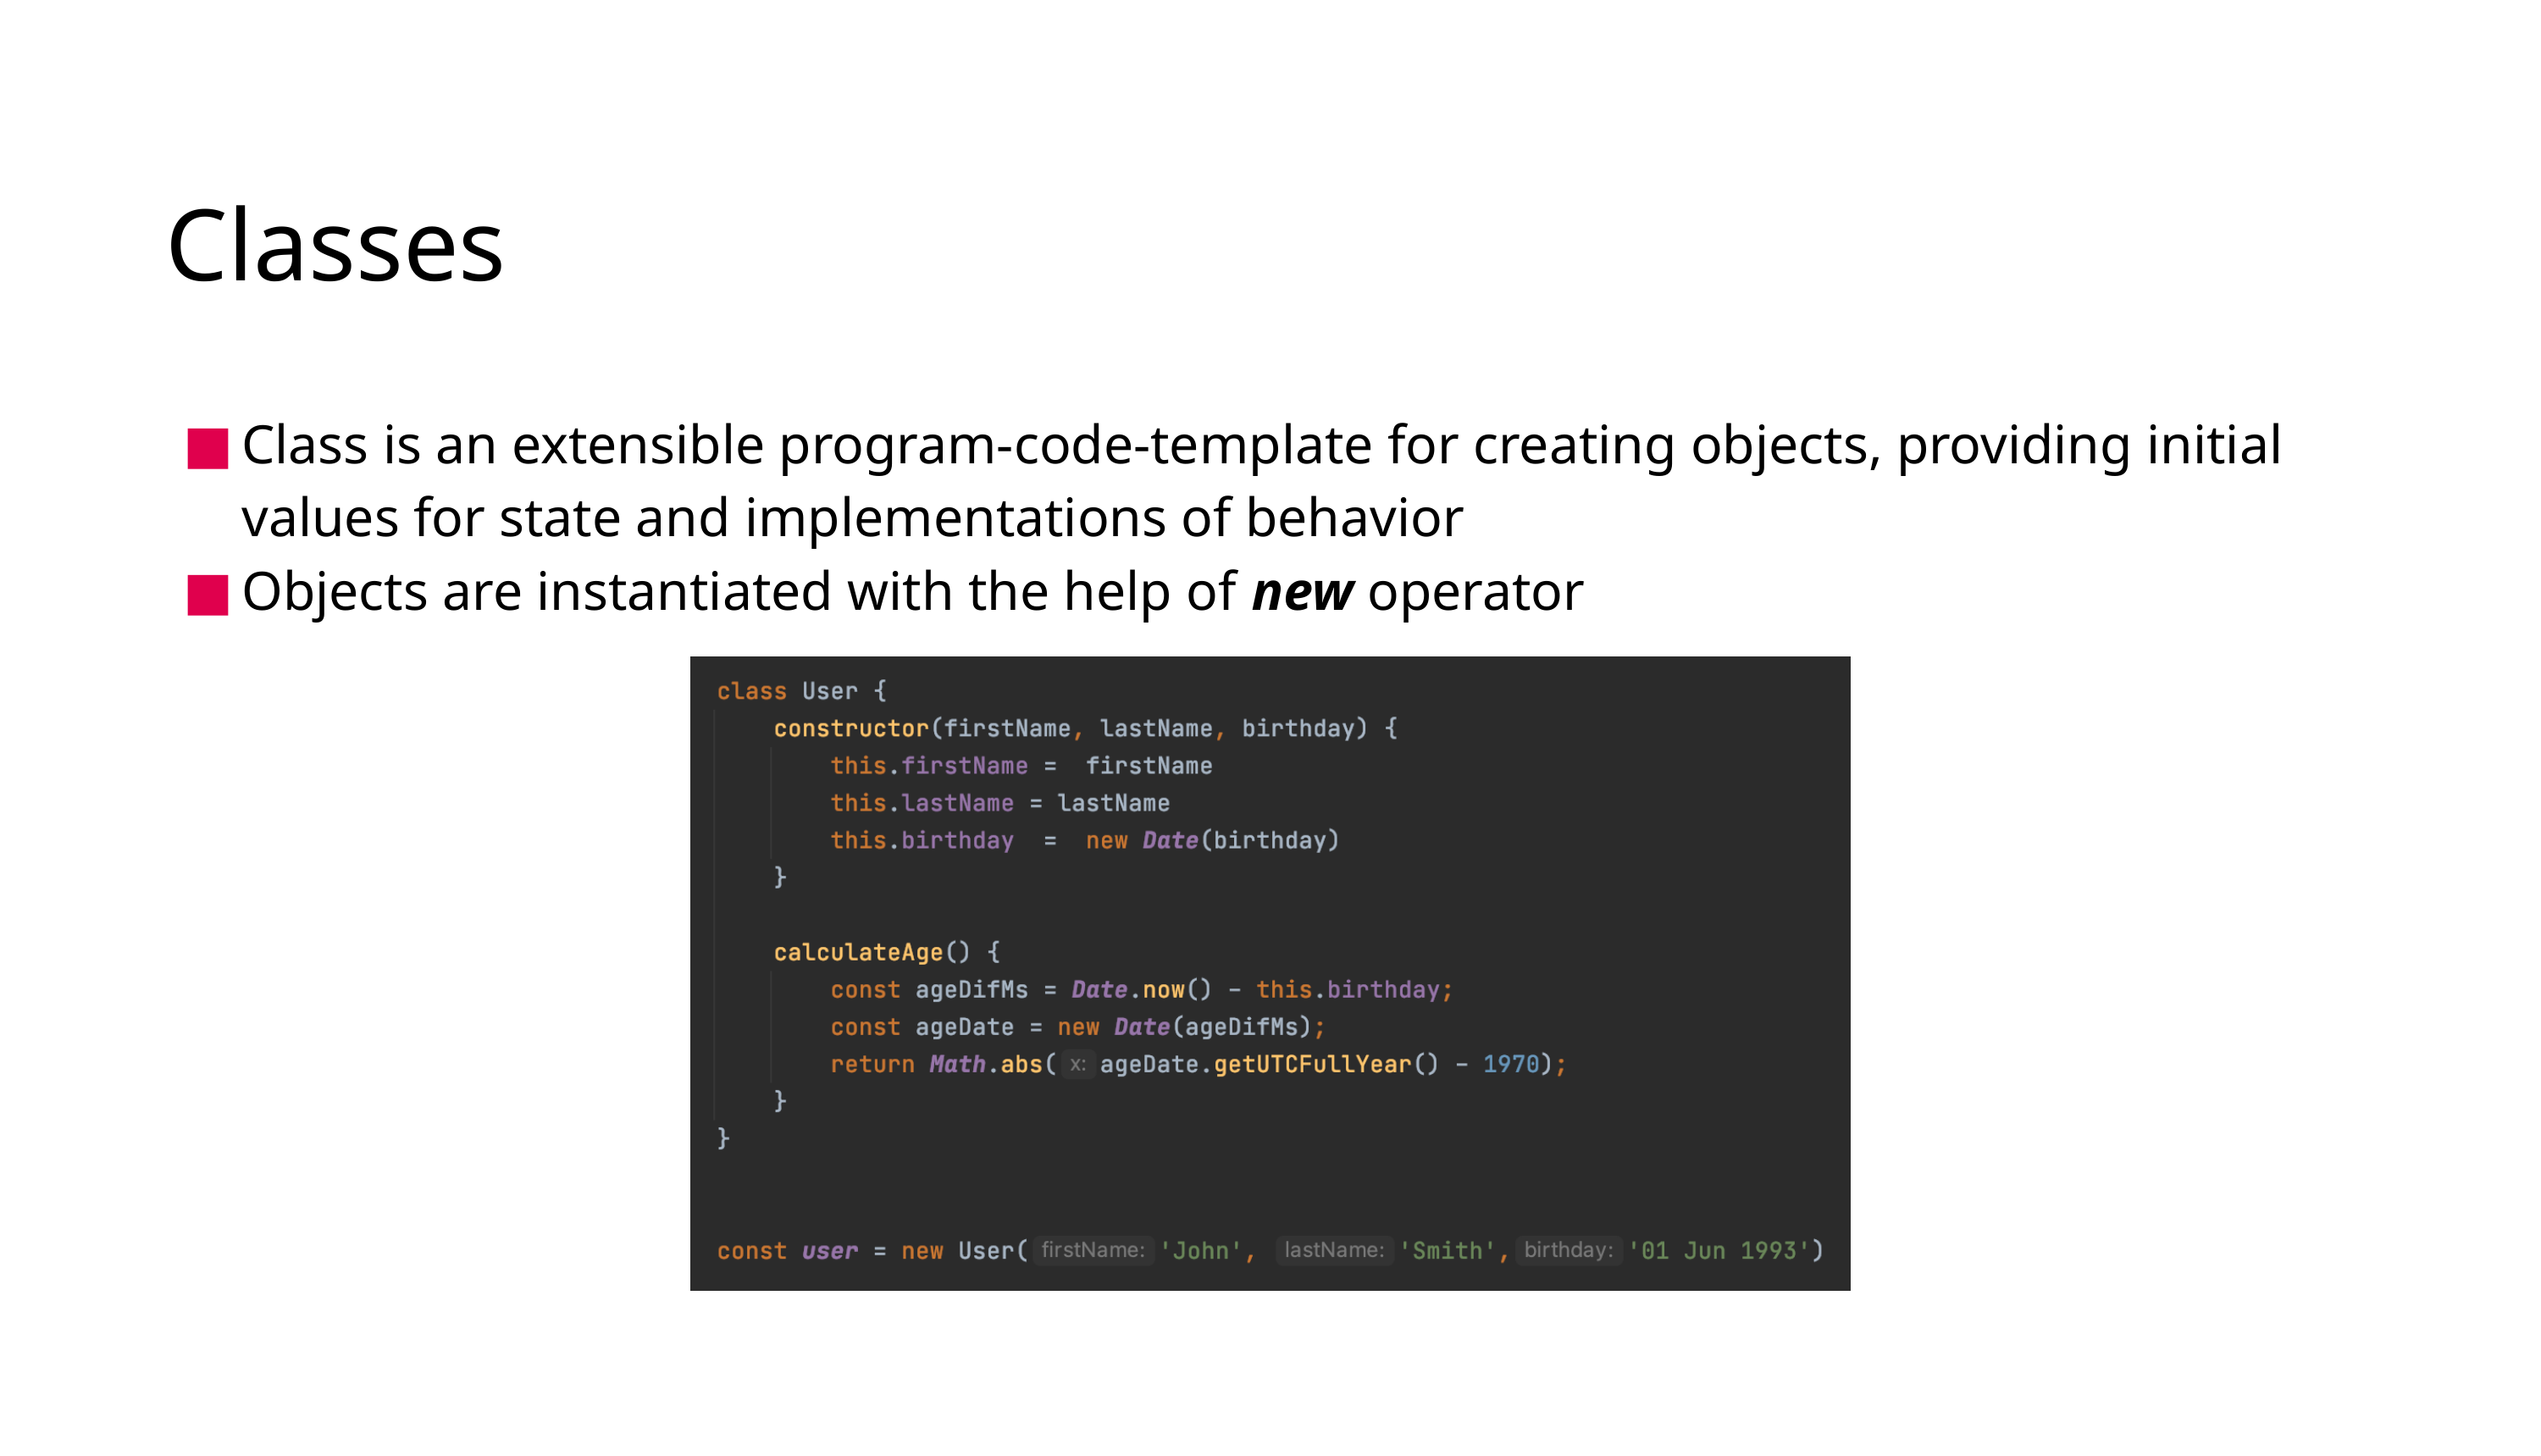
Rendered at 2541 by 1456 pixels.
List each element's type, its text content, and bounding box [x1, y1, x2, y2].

list Class is an extensible program-code-template for creating objects, providing initial values for state and implementations of behavior Objects are instantiated with the help of new operator [165, 388, 2376, 1291]
title Classes [165, 164, 2376, 318]
picture [690, 656, 1851, 1291]
